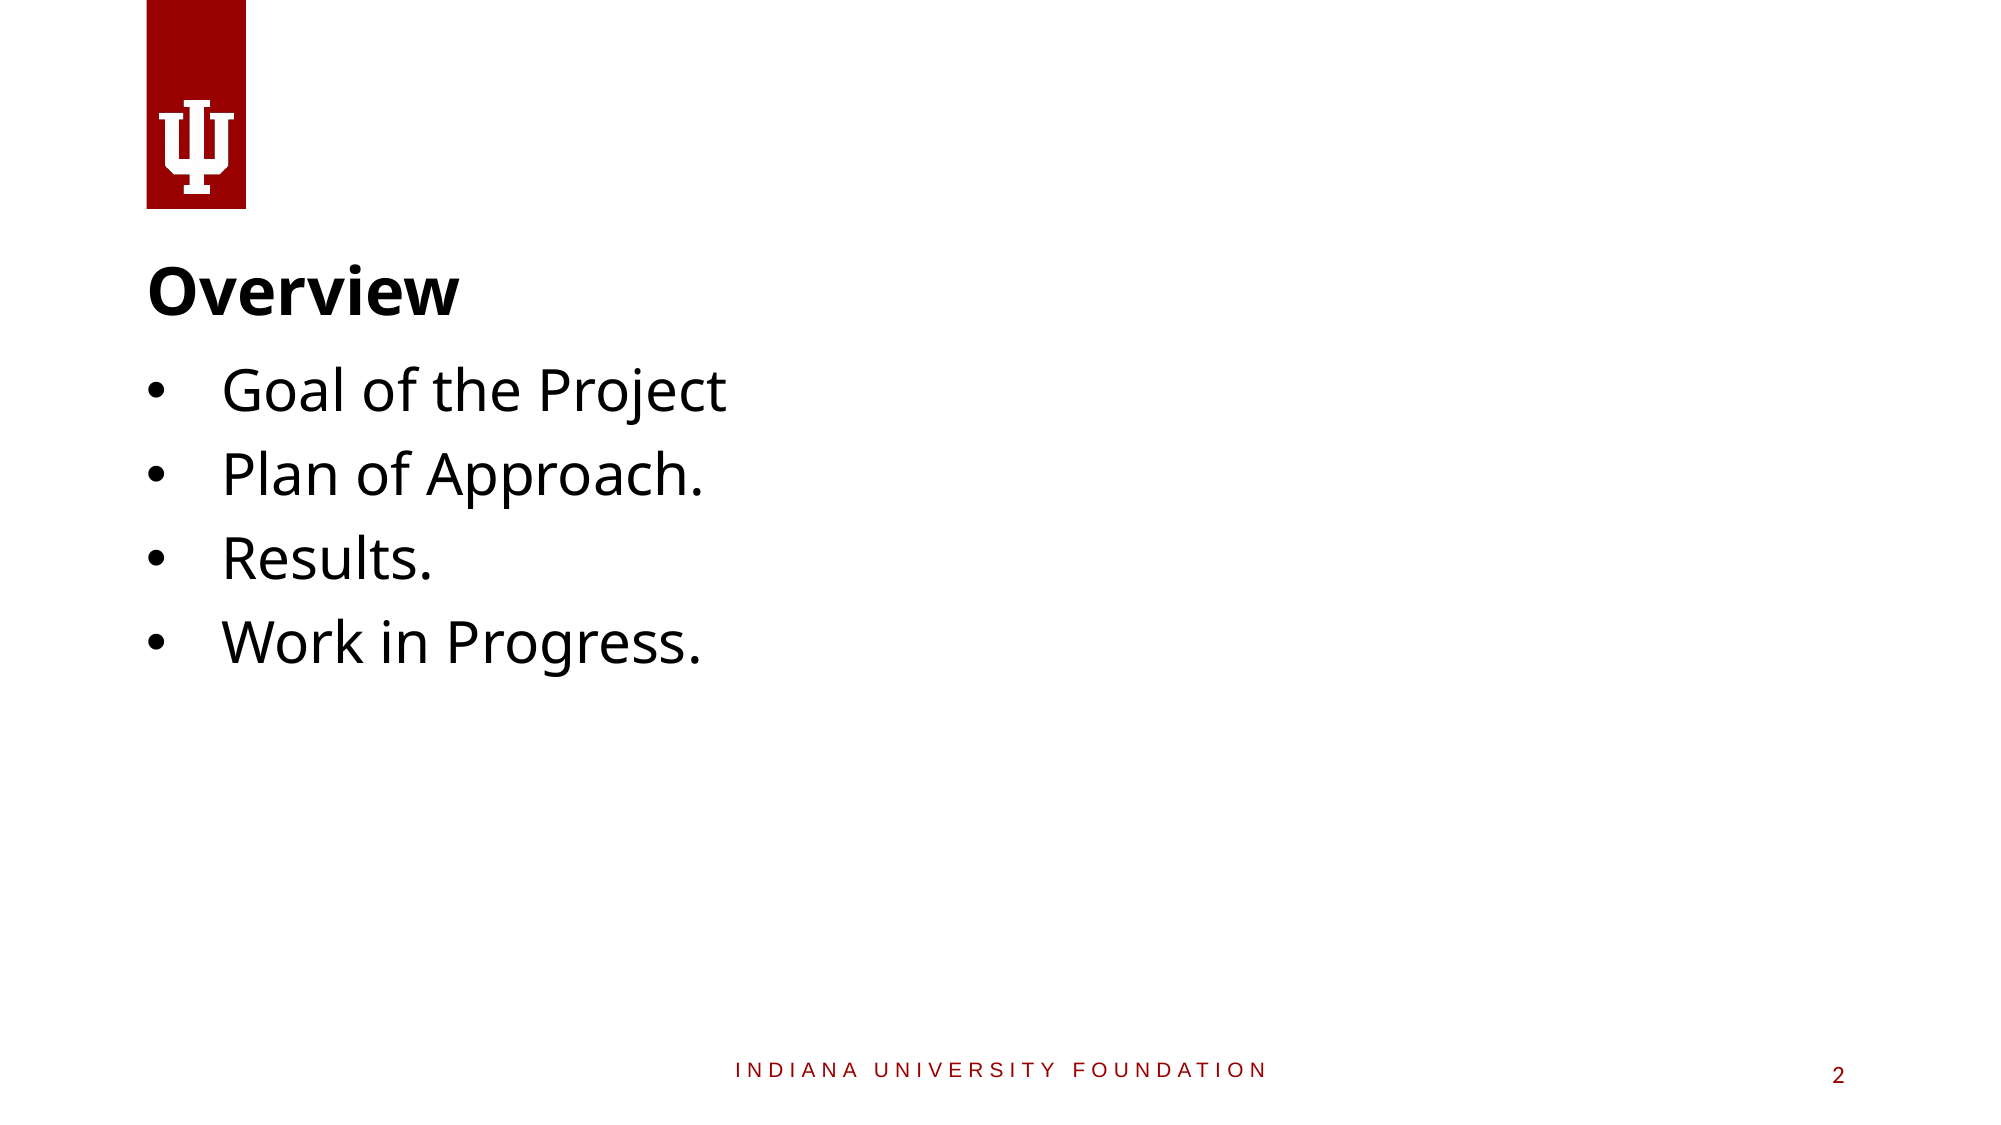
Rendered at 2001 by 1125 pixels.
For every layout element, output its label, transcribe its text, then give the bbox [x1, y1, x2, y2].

list Goal of the Project Plan of Approach. Results. Work in Progress. [131, 354, 1163, 1002]
list Overview [131, 250, 990, 354]
picture [159, 100, 234, 194]
